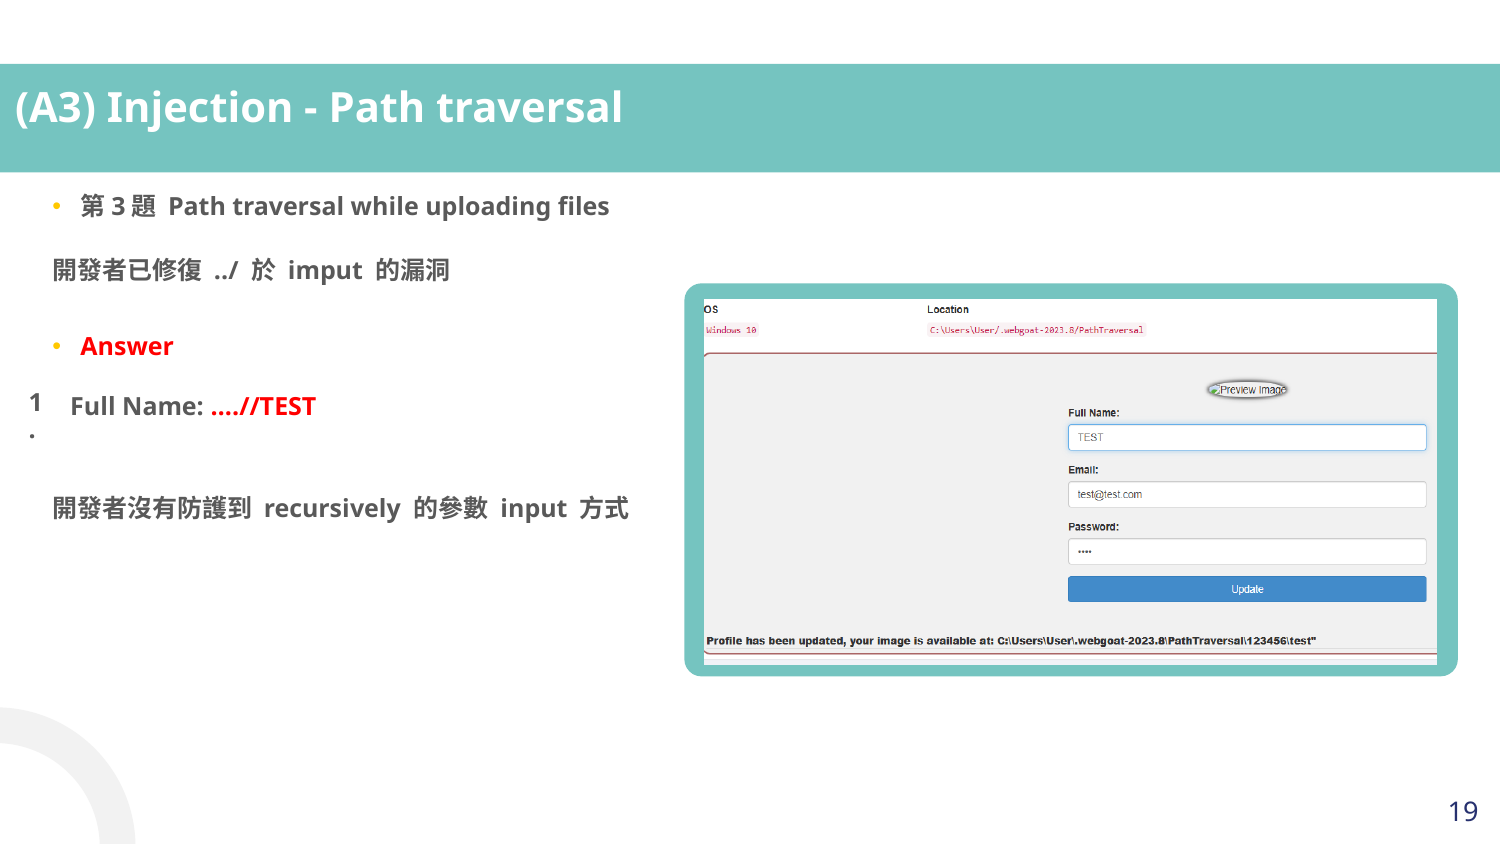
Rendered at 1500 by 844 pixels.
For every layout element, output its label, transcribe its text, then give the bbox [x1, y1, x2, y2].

slide_number 19 [1403, 779, 1494, 844]
picture [703, 299, 1437, 666]
text_box 第3題 Path traversal while uploading files [37, 178, 1216, 241]
text_box Answer [37, 318, 698, 378]
text_box 1. [13, 374, 61, 437]
text_box 開發者已修復 ../ 於 imput 的漏洞 [37, 242, 1317, 318]
text_box [686, 285, 1456, 675]
title (A3) Injection - Path traversal [0, 66, 1270, 161]
text_box Full Name: ….//TEST [55, 378, 698, 441]
text_box 開發者沒有防護到 recursively 的參數 input 方式 [37, 480, 698, 561]
